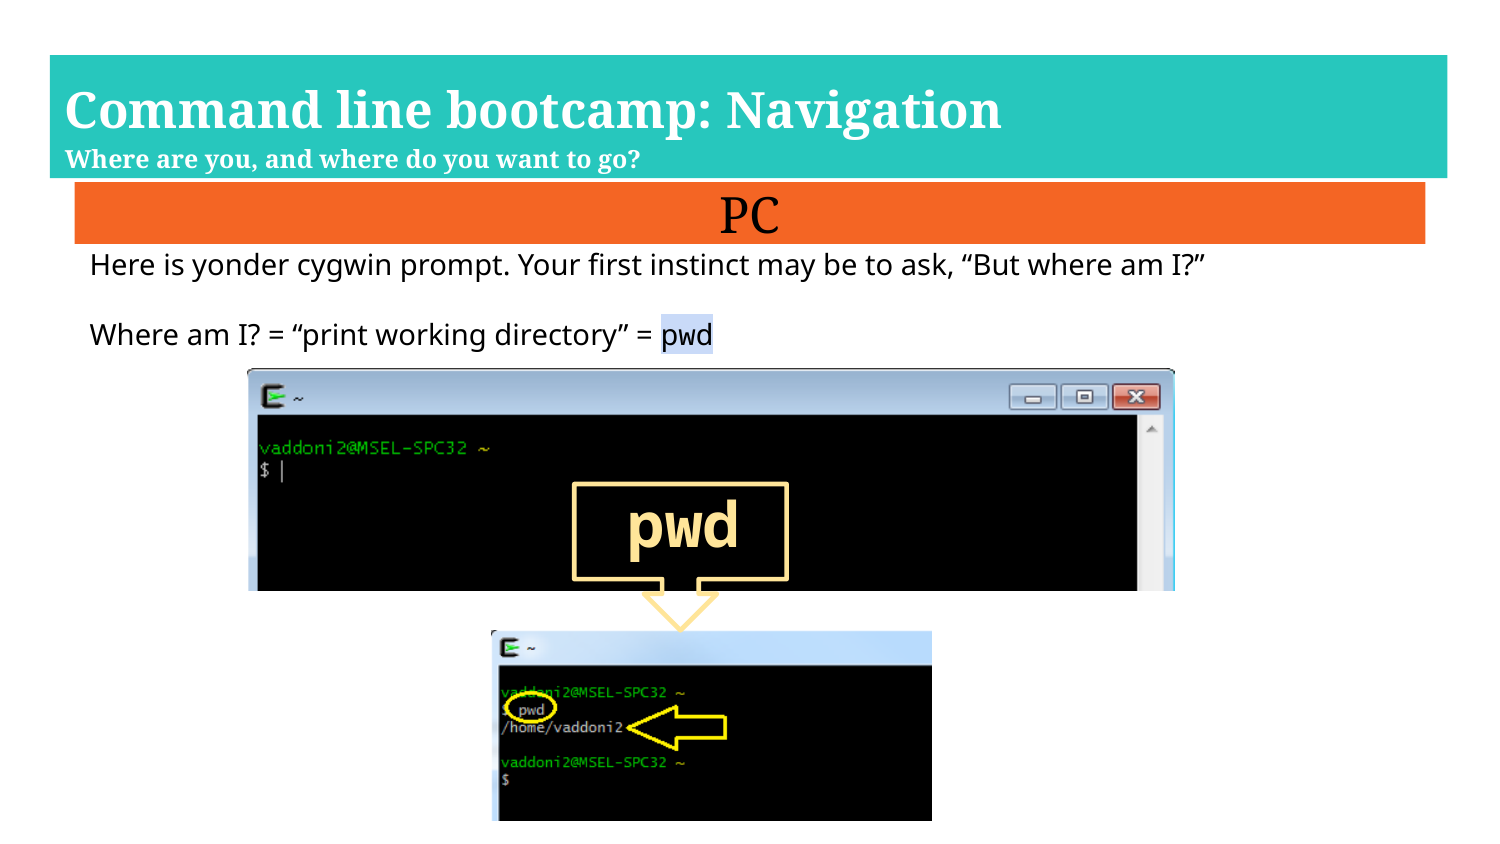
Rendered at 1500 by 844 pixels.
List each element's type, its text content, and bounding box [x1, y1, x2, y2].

text_box Here is yonder cygwin prompt. Your first instinct may be to ask, “But where am I?” Where am I? = “print working directory” = pwd [74, 231, 1426, 370]
title Command line bootcamp: Navigation Where are you, and where do you want to go? [49, 55, 1448, 179]
picture [490, 630, 932, 822]
text_box [650, 600, 711, 628]
text_box PC [74, 182, 1426, 231]
picture [247, 368, 1175, 591]
